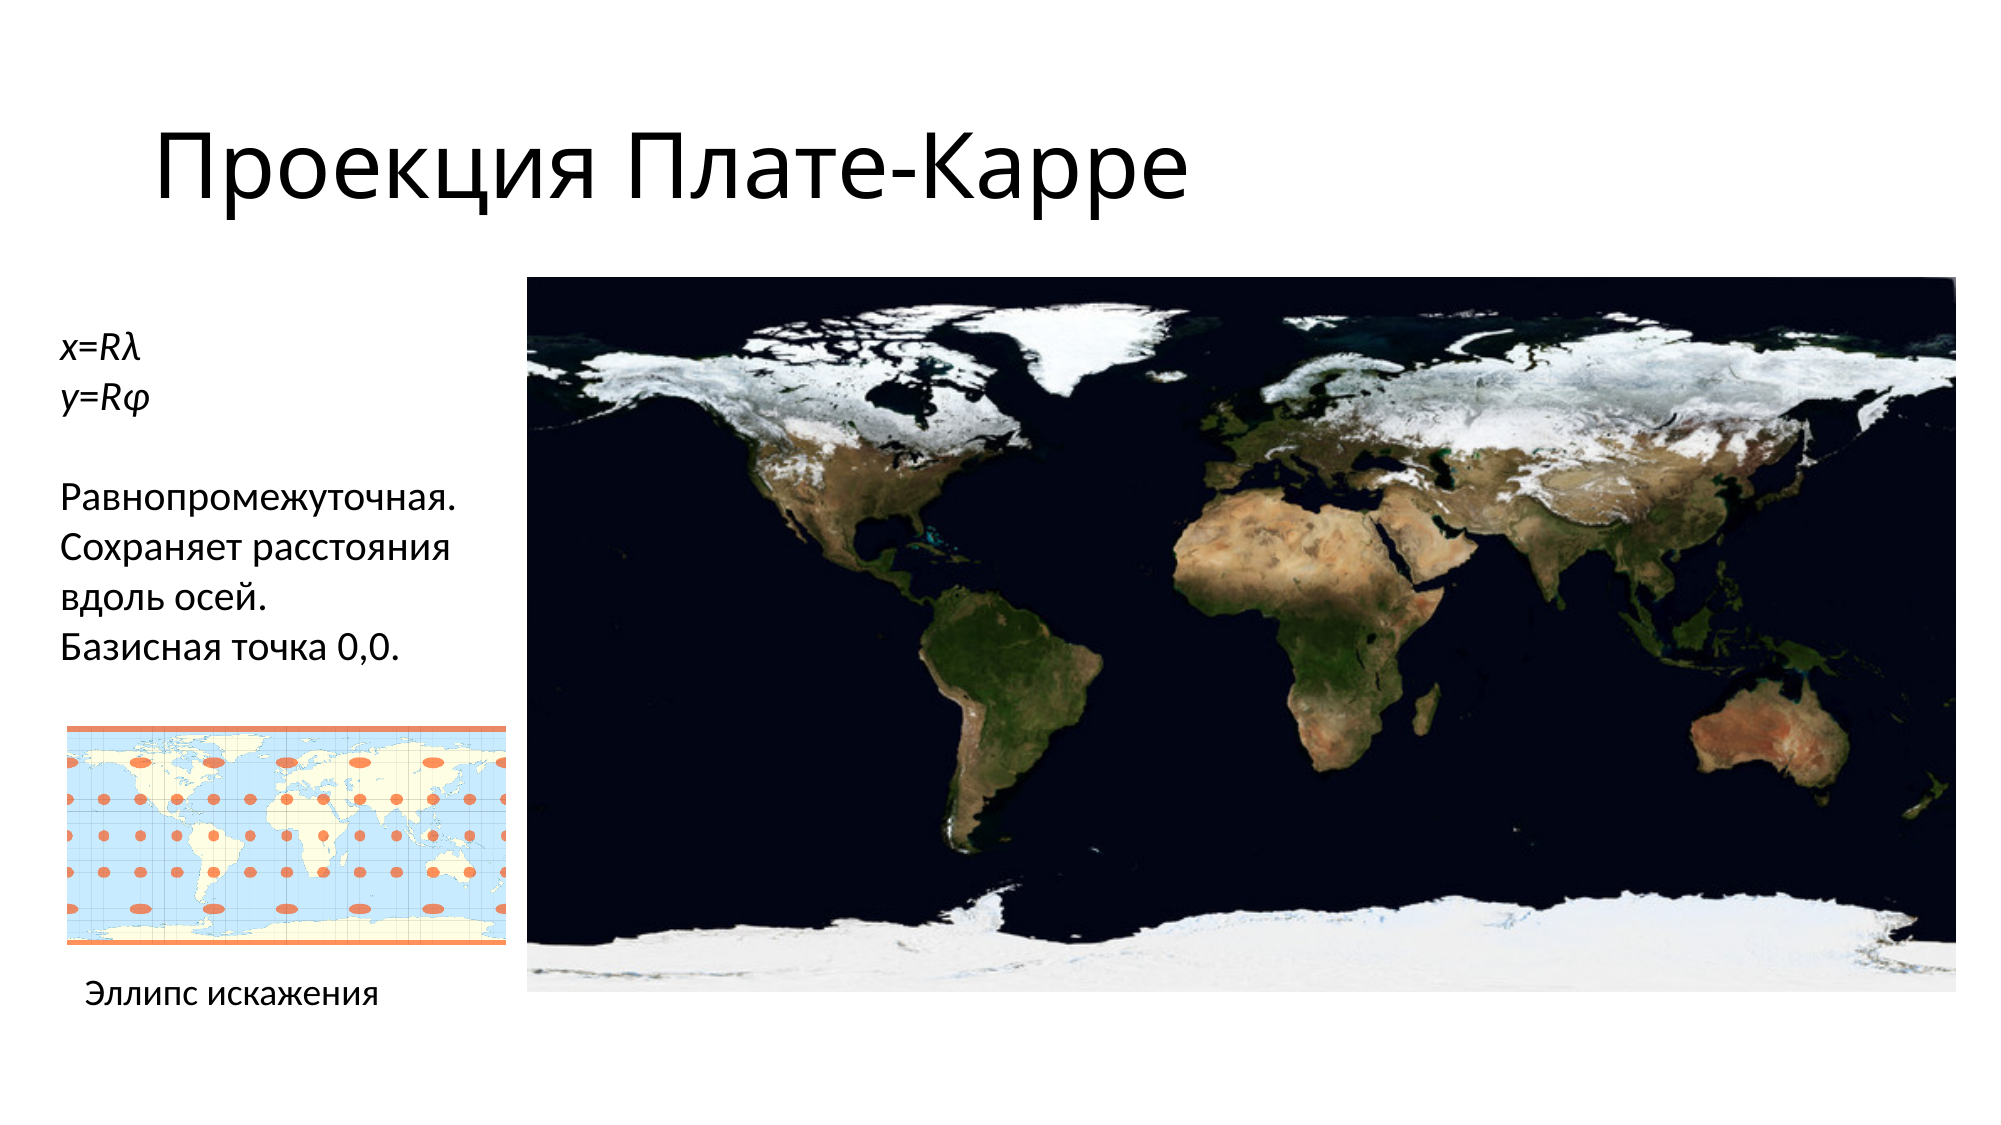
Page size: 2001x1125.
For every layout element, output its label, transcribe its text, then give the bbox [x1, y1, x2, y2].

text_box x=Rλ y=Rφ Равнопромежуточная. Сохраняет расстояния вдоль осей. Базисная точка 0,0. [45, 311, 527, 677]
text_box Эллипс искажения [69, 960, 404, 1021]
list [527, 277, 1956, 992]
title Проекция Плате-Карре [137, 59, 1863, 278]
picture [67, 726, 506, 945]
